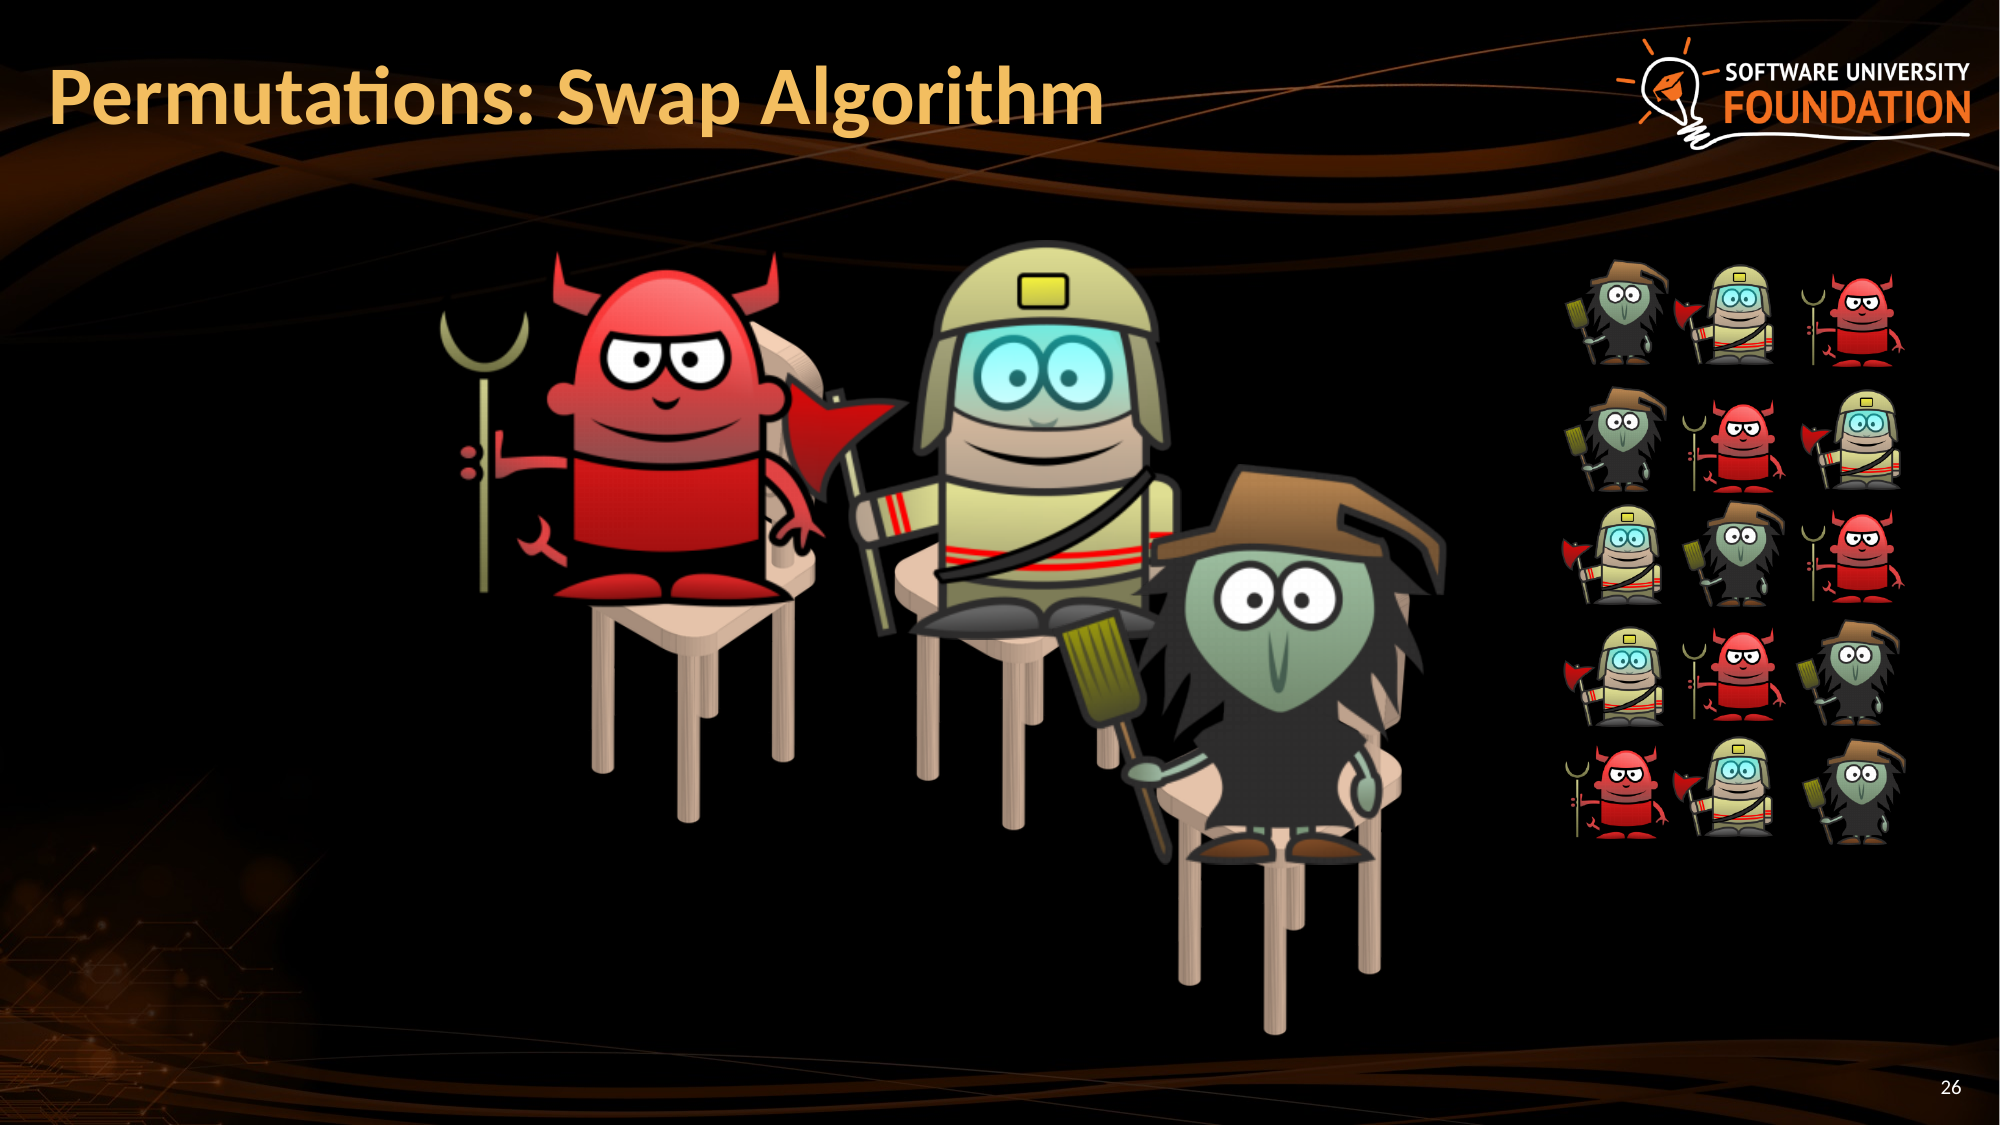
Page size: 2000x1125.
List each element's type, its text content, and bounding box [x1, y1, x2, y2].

picture [0, 0, 2000, 1125]
text_box <number> [1897, 1070, 1968, 1103]
text_box Permutations: Swap Algorithm [30, 6, 1602, 189]
